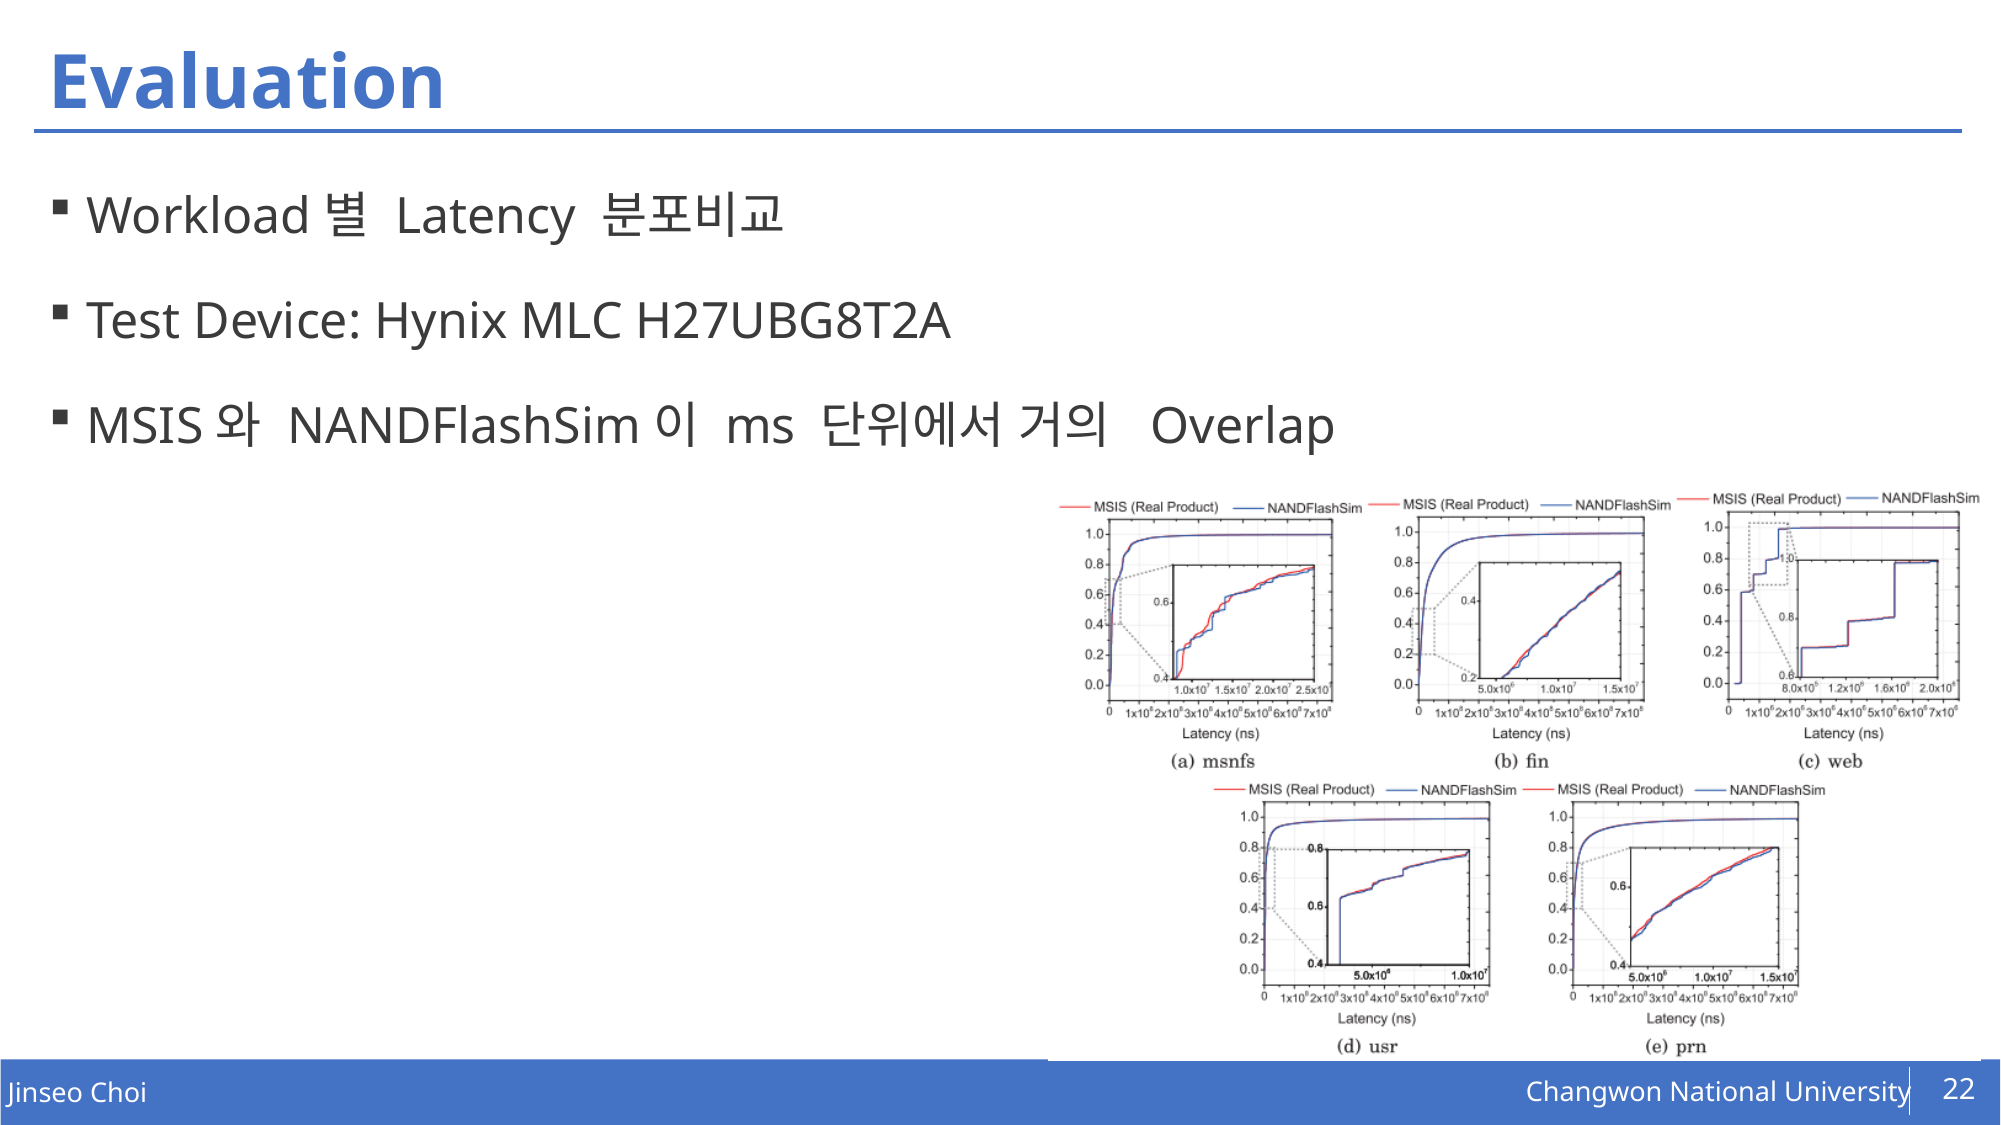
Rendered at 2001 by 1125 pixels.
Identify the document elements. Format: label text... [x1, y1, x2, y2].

picture [1048, 476, 1981, 1061]
slide_number 22 [1922, 1060, 1996, 1121]
title Evaluation [33, 27, 1963, 143]
list Workload별 Latency 분포비교 Test Device: Hynix MLC H27UBG8T2A MSIS와 NANDFlashSim이 ms 단위에서 거의 Overlap [33, 152, 1963, 997]
